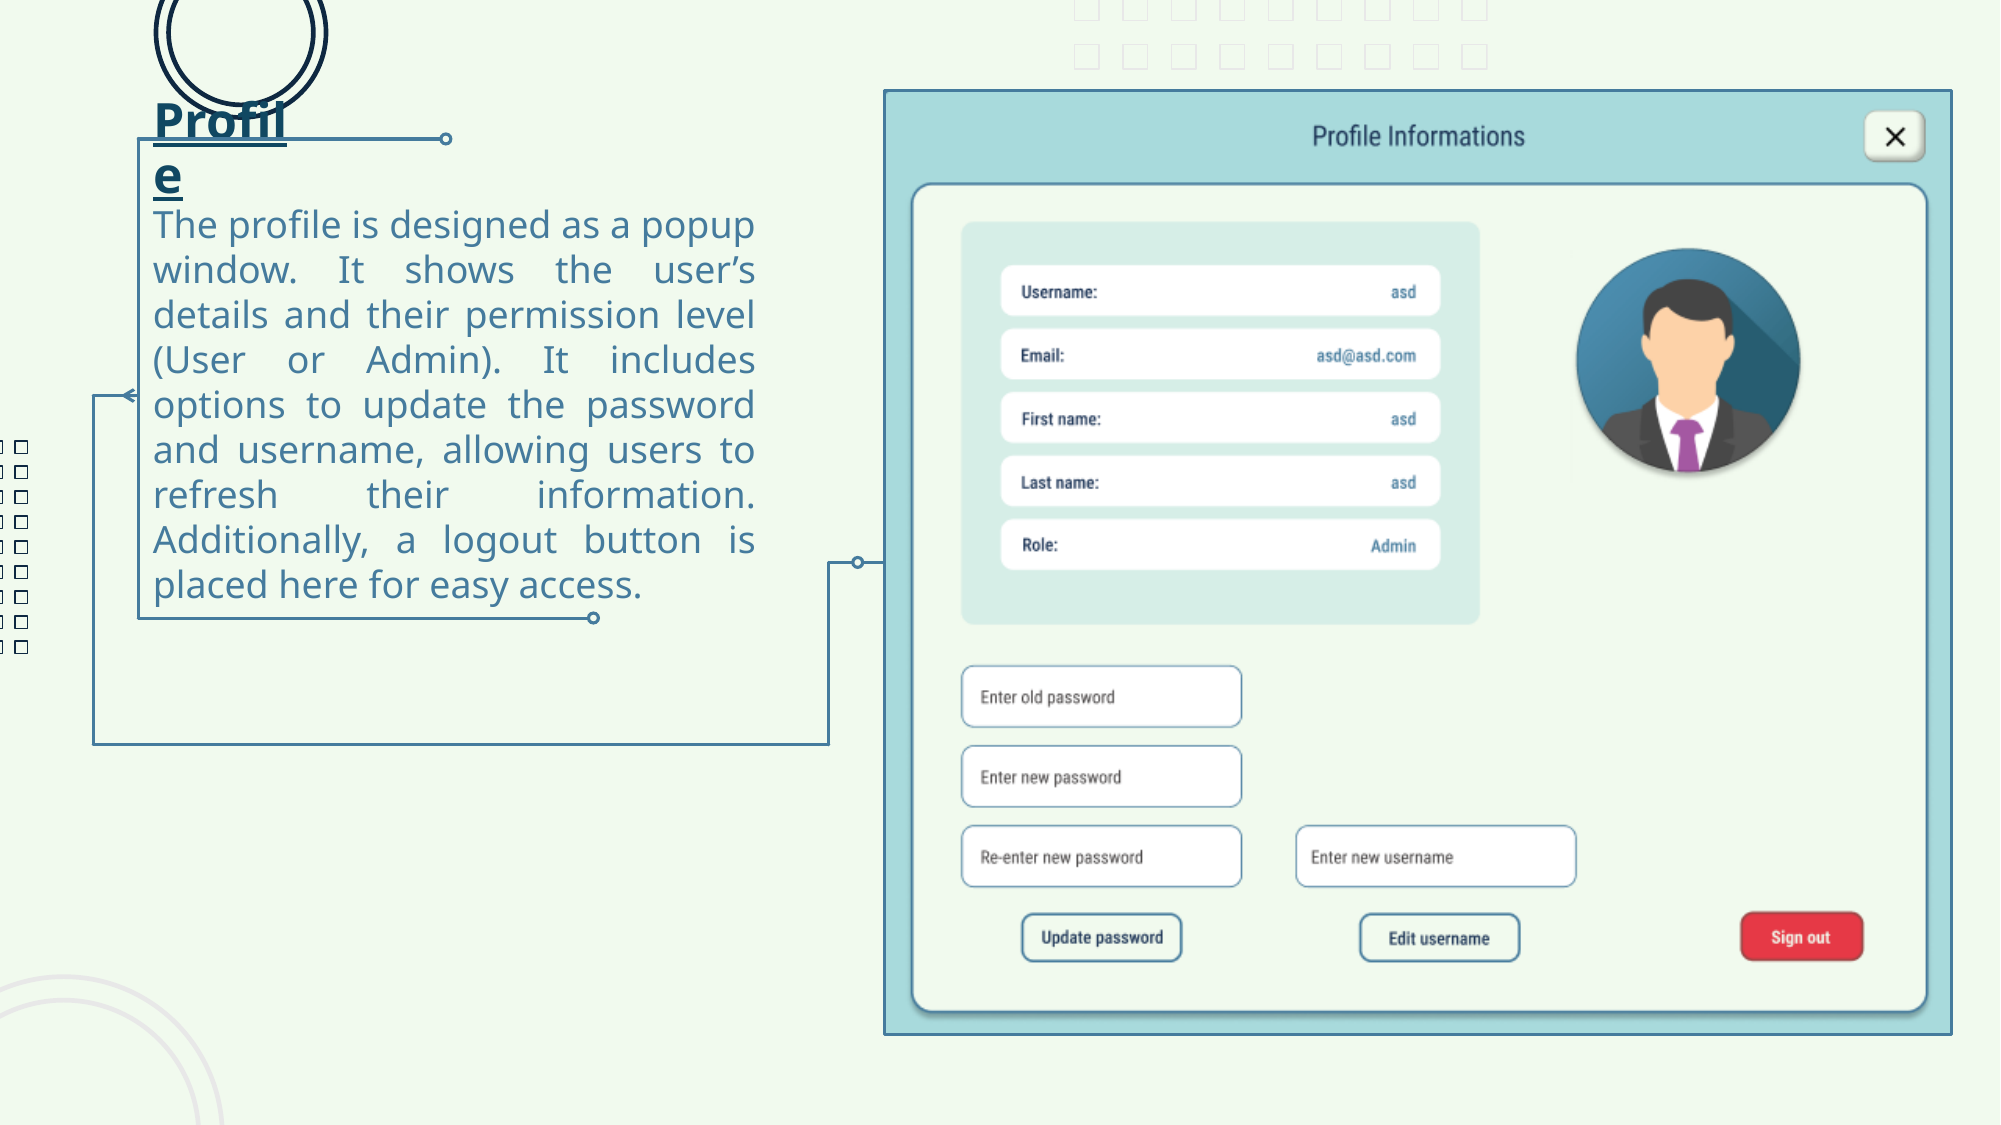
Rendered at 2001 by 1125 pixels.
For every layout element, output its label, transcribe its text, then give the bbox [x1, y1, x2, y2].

text_box [851, 555, 864, 570]
text_box [439, 132, 453, 146]
picture [885, 91, 1951, 1034]
title Profile [140, 141, 320, 193]
text_box [587, 611, 601, 625]
text_box The profile is designed as a popup window. It shows the user’s details and their permission level (User or Admin). It includes options to update the password and username, allowing users to refresh their information. Additionally, a logout button is placed here for easy access. [140, 193, 772, 614]
